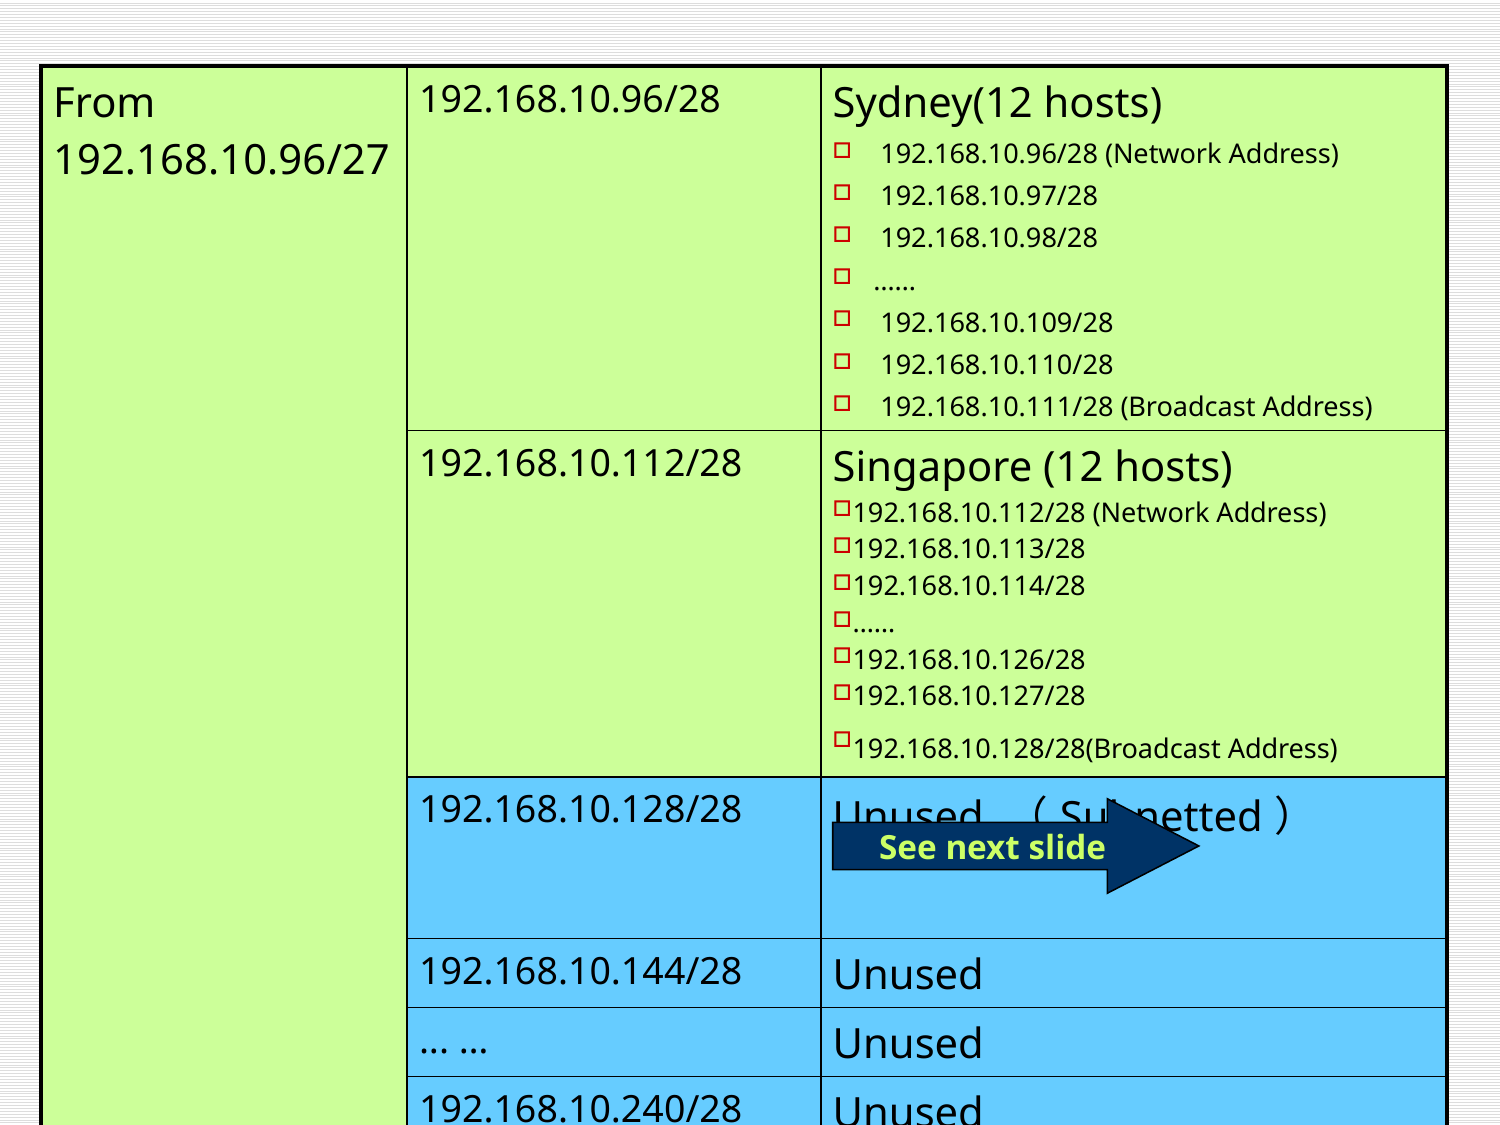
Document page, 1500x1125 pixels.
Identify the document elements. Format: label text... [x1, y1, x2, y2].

table_header Sydney(12 hosts) 192.168.10.96/28 (Network Address) 192.168.10.97/28 192.168.10.98/28 …… 192.168.10.109/28 192.168.10.110/28 192.168.10.111/28 (Broadcast Address) [822, 68, 1445, 430]
table_cell 192.168.10.128/28 [408, 778, 820, 938]
table_cell 192.168.10.240/28 [408, 1077, 820, 1125]
table_header From 192.168.10.96/27 [43, 68, 406, 1125]
table_cell Unused [822, 939, 1445, 1007]
table_cell ... … [408, 1008, 820, 1076]
table_cell 192.168.10.144/28 [408, 939, 820, 1007]
table_cell Unused [822, 1077, 1445, 1125]
table_cell 192.168.10.112/28 [408, 431, 820, 776]
table_header 192.168.10.96/28 [408, 68, 820, 430]
table_cell Unused [822, 1008, 1445, 1076]
text_box See next slide [832, 798, 1199, 894]
table_cell Unused （Subnetted） [822, 778, 1445, 938]
table_cell Singapore (12 hosts) 192.168.10.112/28 (Network Address) 192.168.10.113/28 192.168.10.114/28 …… 192.168.10.126/28 192.168.10.127/28 192.168.10.128/28(Broadcast Address) [822, 431, 1445, 776]
